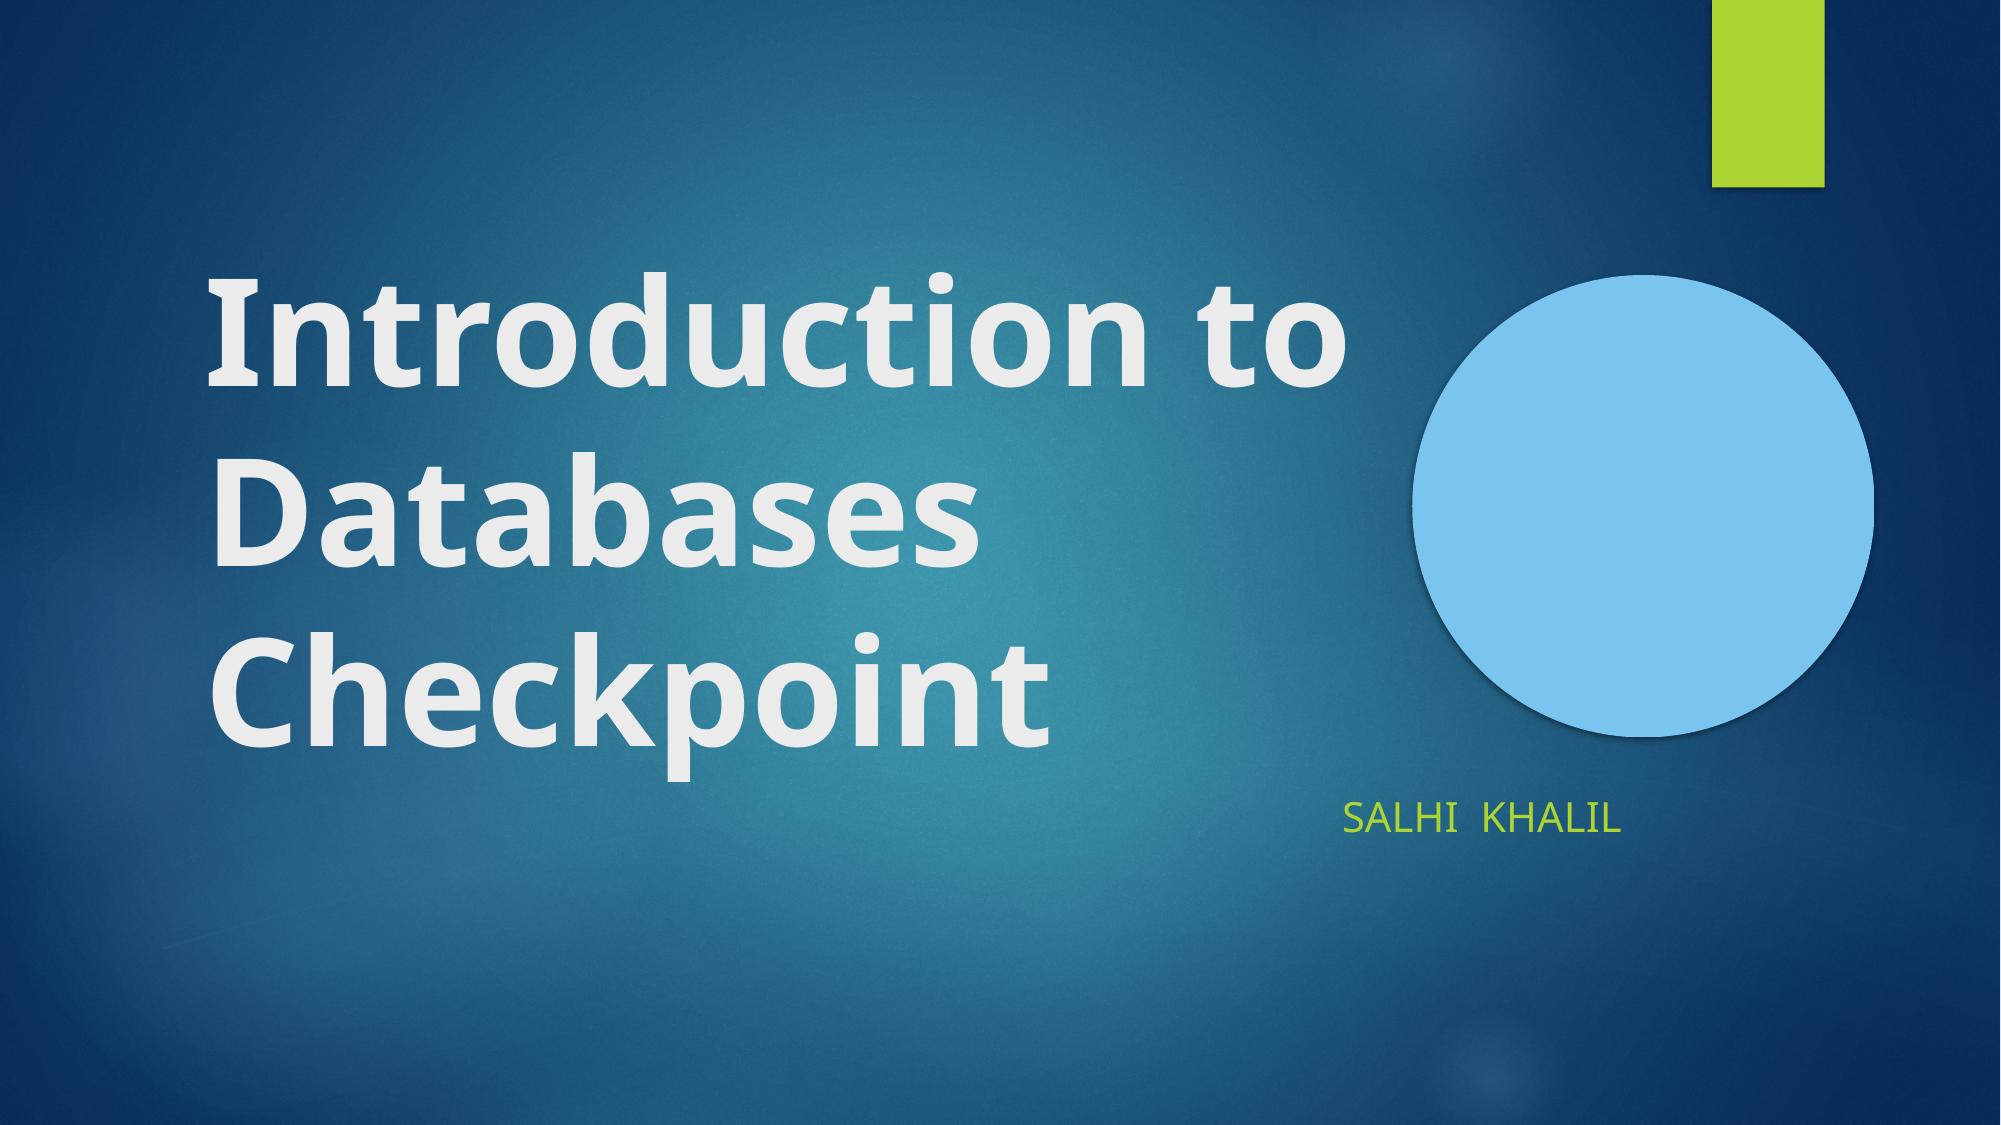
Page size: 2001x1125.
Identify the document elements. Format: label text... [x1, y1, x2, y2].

picture [0, 0, 2001, 1125]
text_box SALHI KHALIL [189, 783, 1638, 925]
text_box Introduction to Databases Checkpoint [189, 237, 1638, 783]
